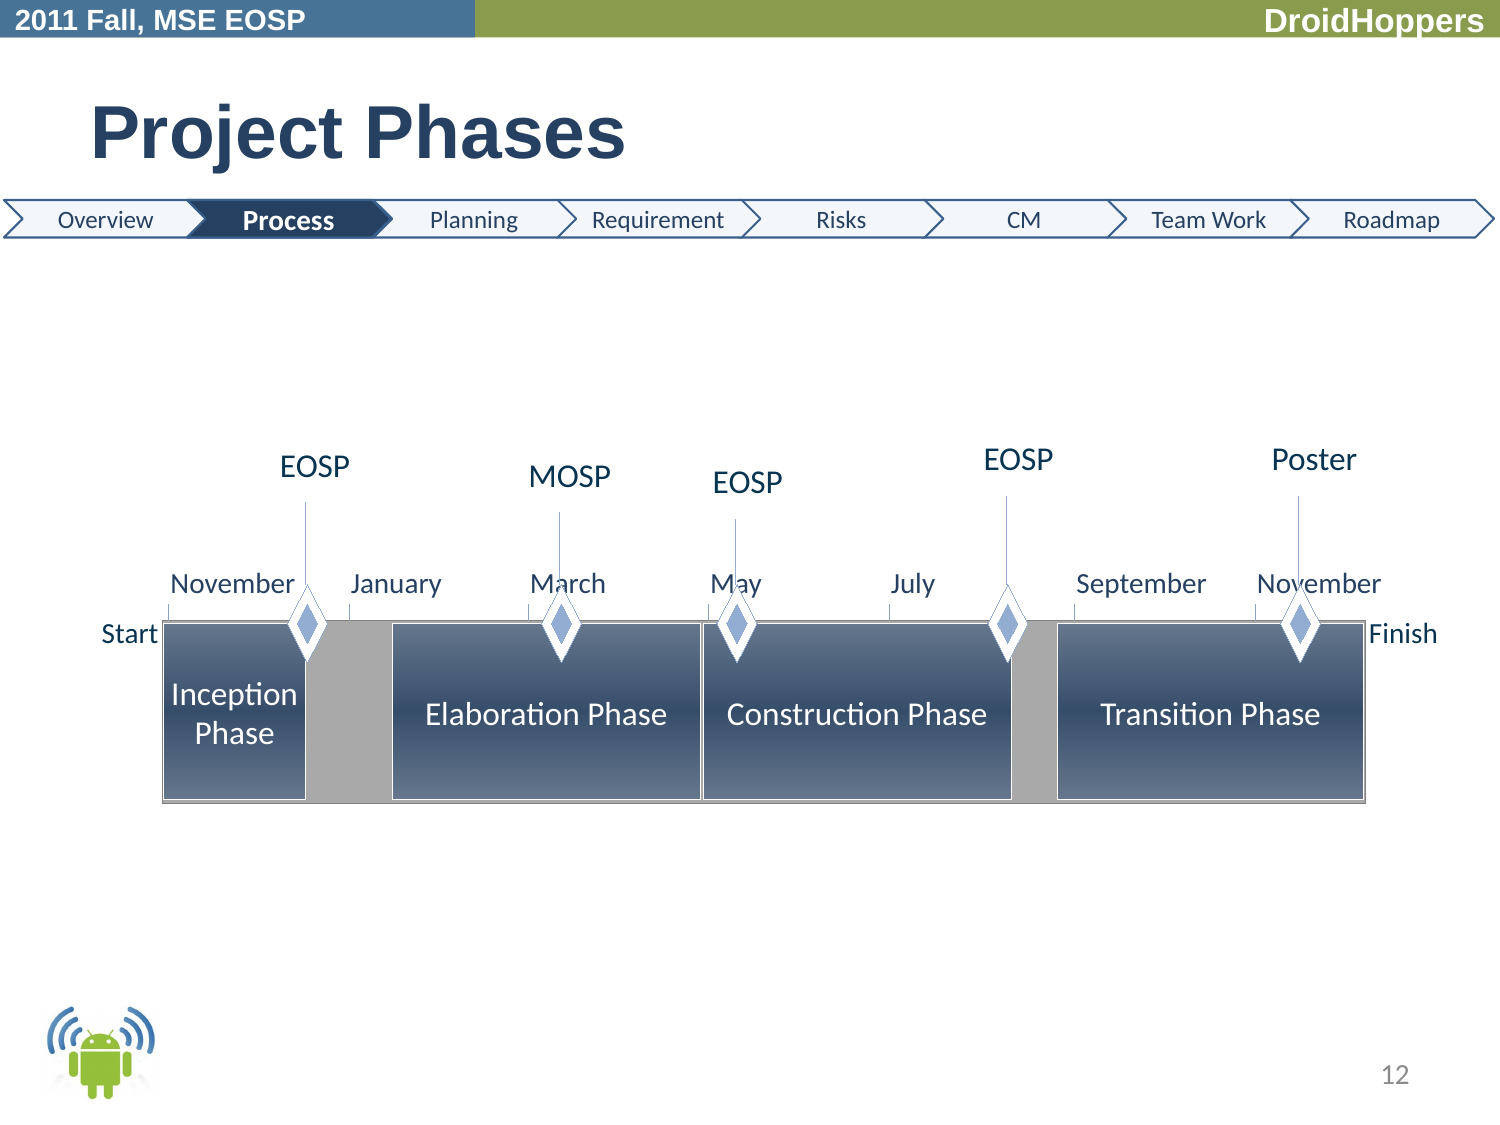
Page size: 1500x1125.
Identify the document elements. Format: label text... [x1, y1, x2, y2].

slide_number 12 [1074, 1042, 1425, 1103]
text_box Process [184, 197, 393, 240]
title Project Phases [75, 57, 1425, 200]
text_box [24, 437, 1463, 804]
picture [37, 1006, 163, 1100]
